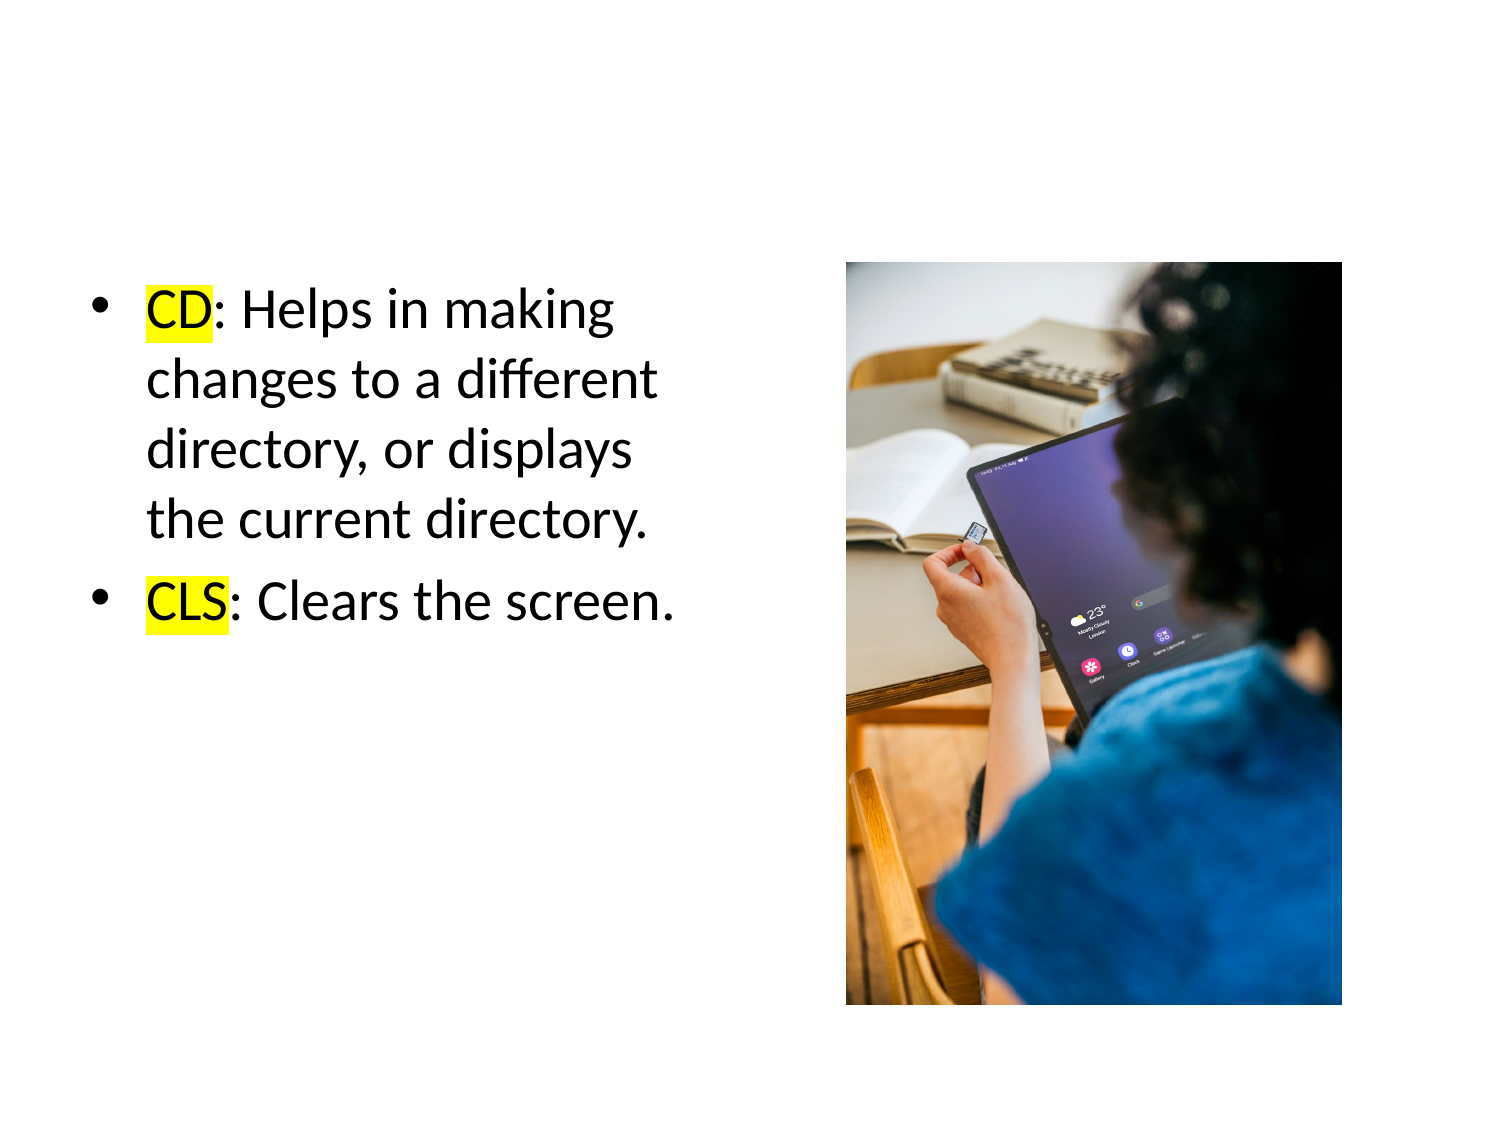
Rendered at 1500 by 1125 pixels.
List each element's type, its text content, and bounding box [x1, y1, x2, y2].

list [845, 262, 1342, 1006]
list CD: Helps in making changes to a different directory, or displays the current directory. CLS: Clears the screen. [75, 262, 738, 1005]
